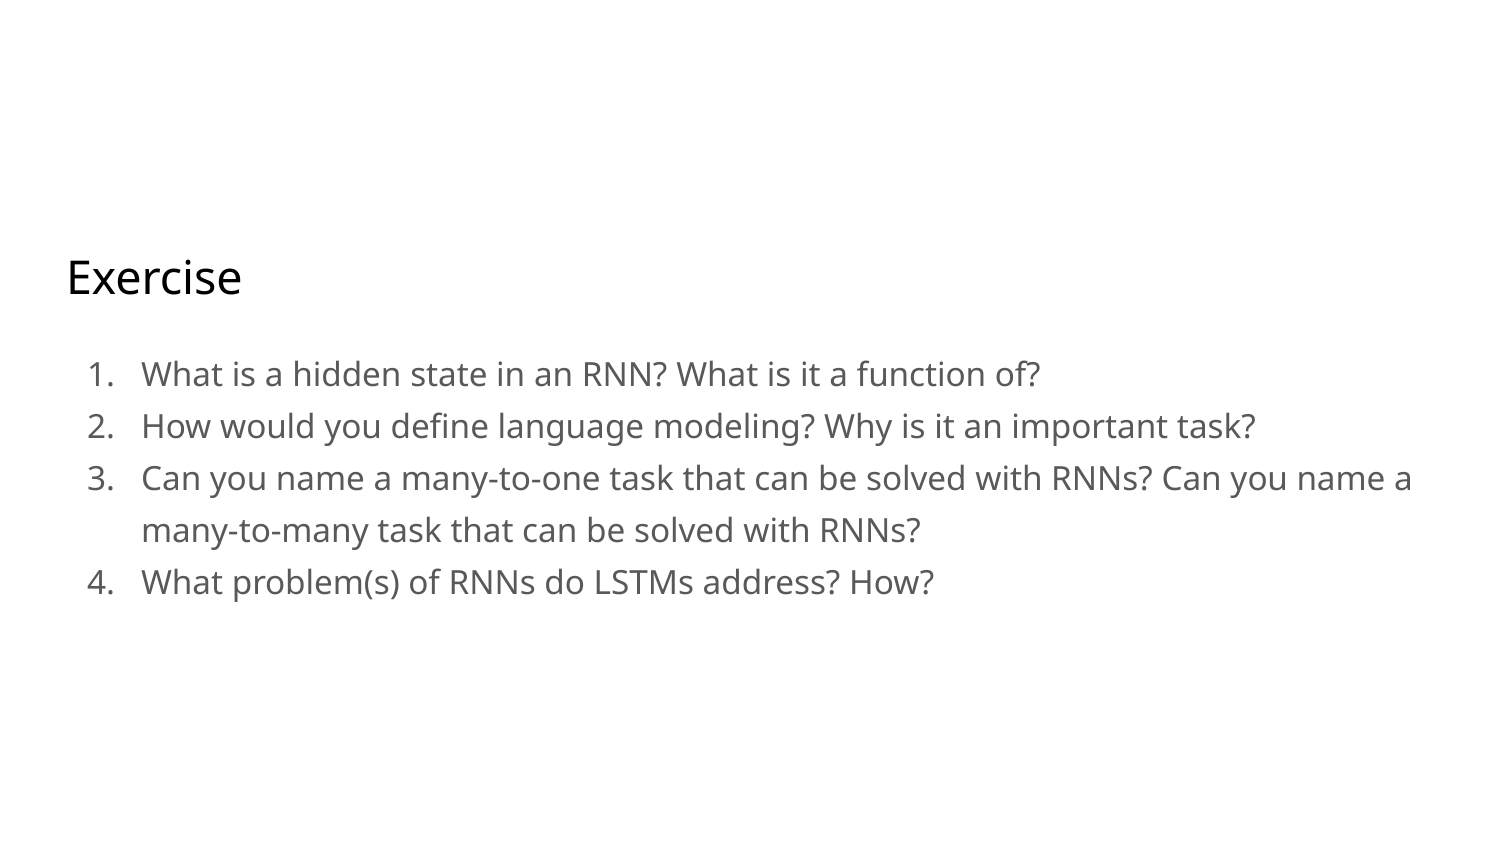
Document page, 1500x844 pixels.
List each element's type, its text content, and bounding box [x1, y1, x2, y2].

title Exercise [51, 229, 1449, 324]
list What is a hidden state in an RNN? What is it a function of? How would you define language modeling? Why is it an important task? Can you name a many-to-one task that can be solved with RNNs? Can you name a many-to-many task that can be solved with RNNs? What problem(s) of RNNs do LSTMs address? How? [51, 329, 1449, 697]
